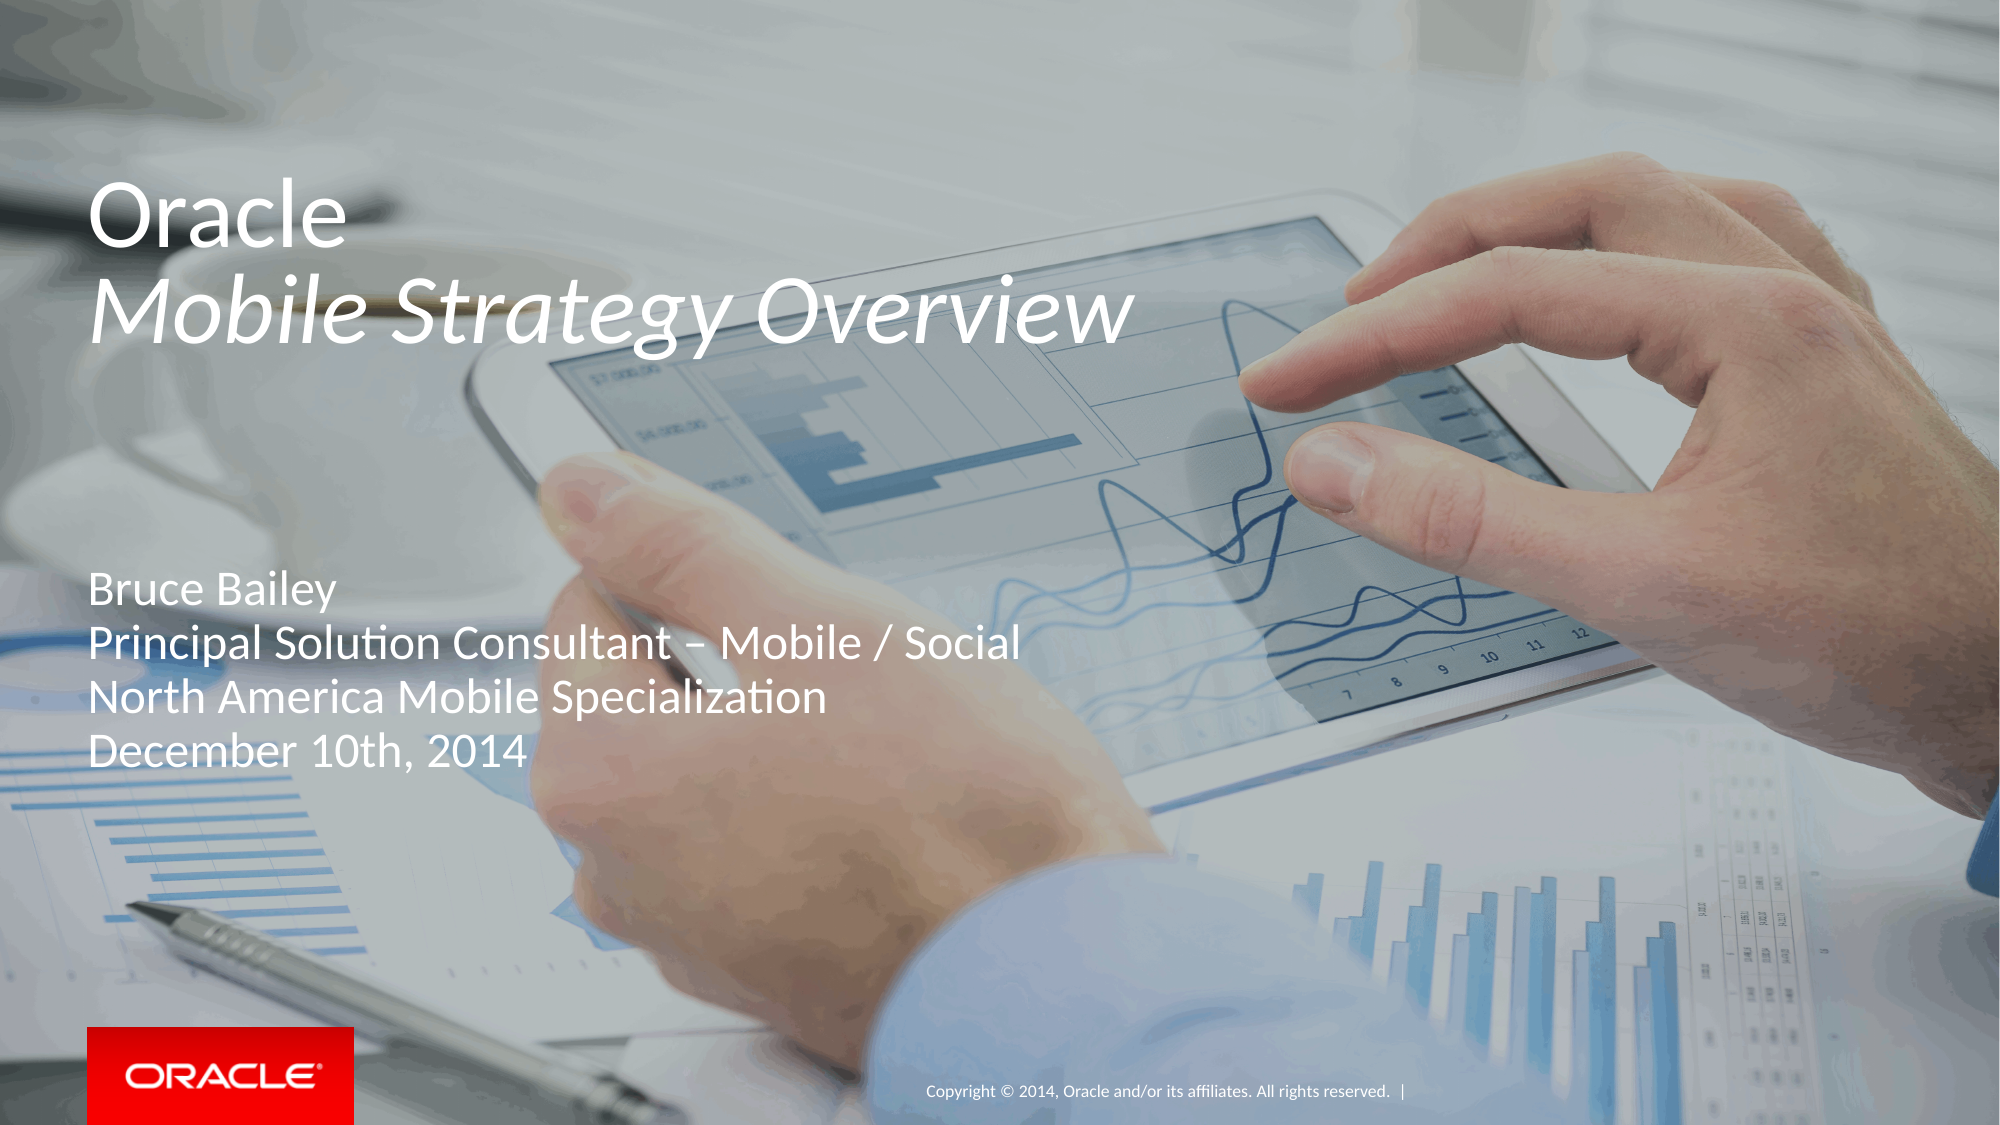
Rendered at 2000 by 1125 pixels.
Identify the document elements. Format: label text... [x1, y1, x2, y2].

picture [87, 1027, 354, 1125]
title Oracle Mobile Strategy Overview [87, 121, 1663, 363]
list Bruce Bailey Principal Solution Consultant – Mobile / Social North America Mobile Specialization December 10th, 2014 [87, 562, 1663, 975]
